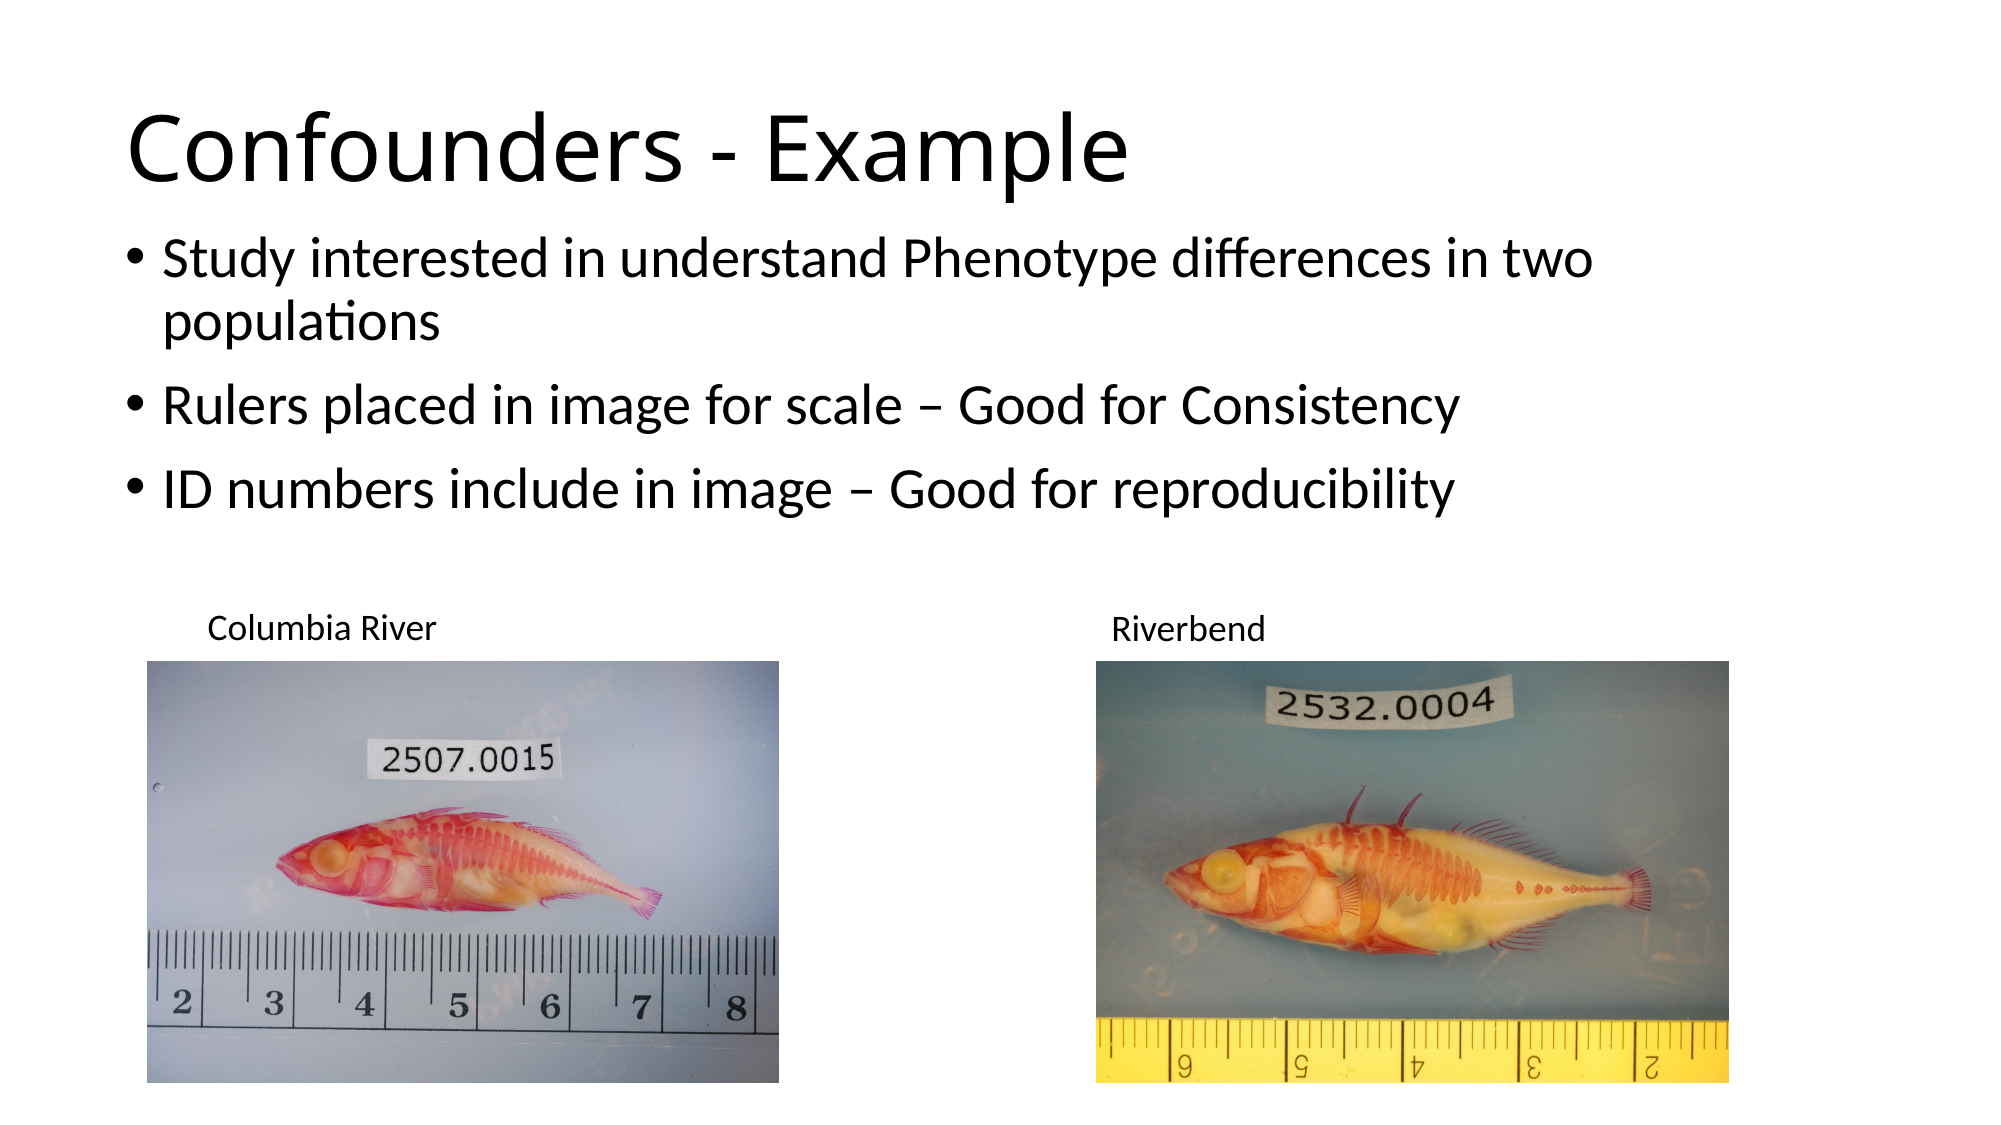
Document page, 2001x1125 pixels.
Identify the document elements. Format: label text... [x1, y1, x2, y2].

text_box Riverbend [1096, 596, 1477, 656]
title Confounders - Example [109, 42, 1835, 220]
picture [1096, 661, 1729, 1083]
picture [147, 661, 779, 1083]
list Study interested in understand Phenotype differences in two populations Rulers placed in image for scale – Good for Consistency ID numbers include in image – Good for reproducibility [109, 220, 1835, 530]
text_box Columbia River [192, 595, 685, 656]
